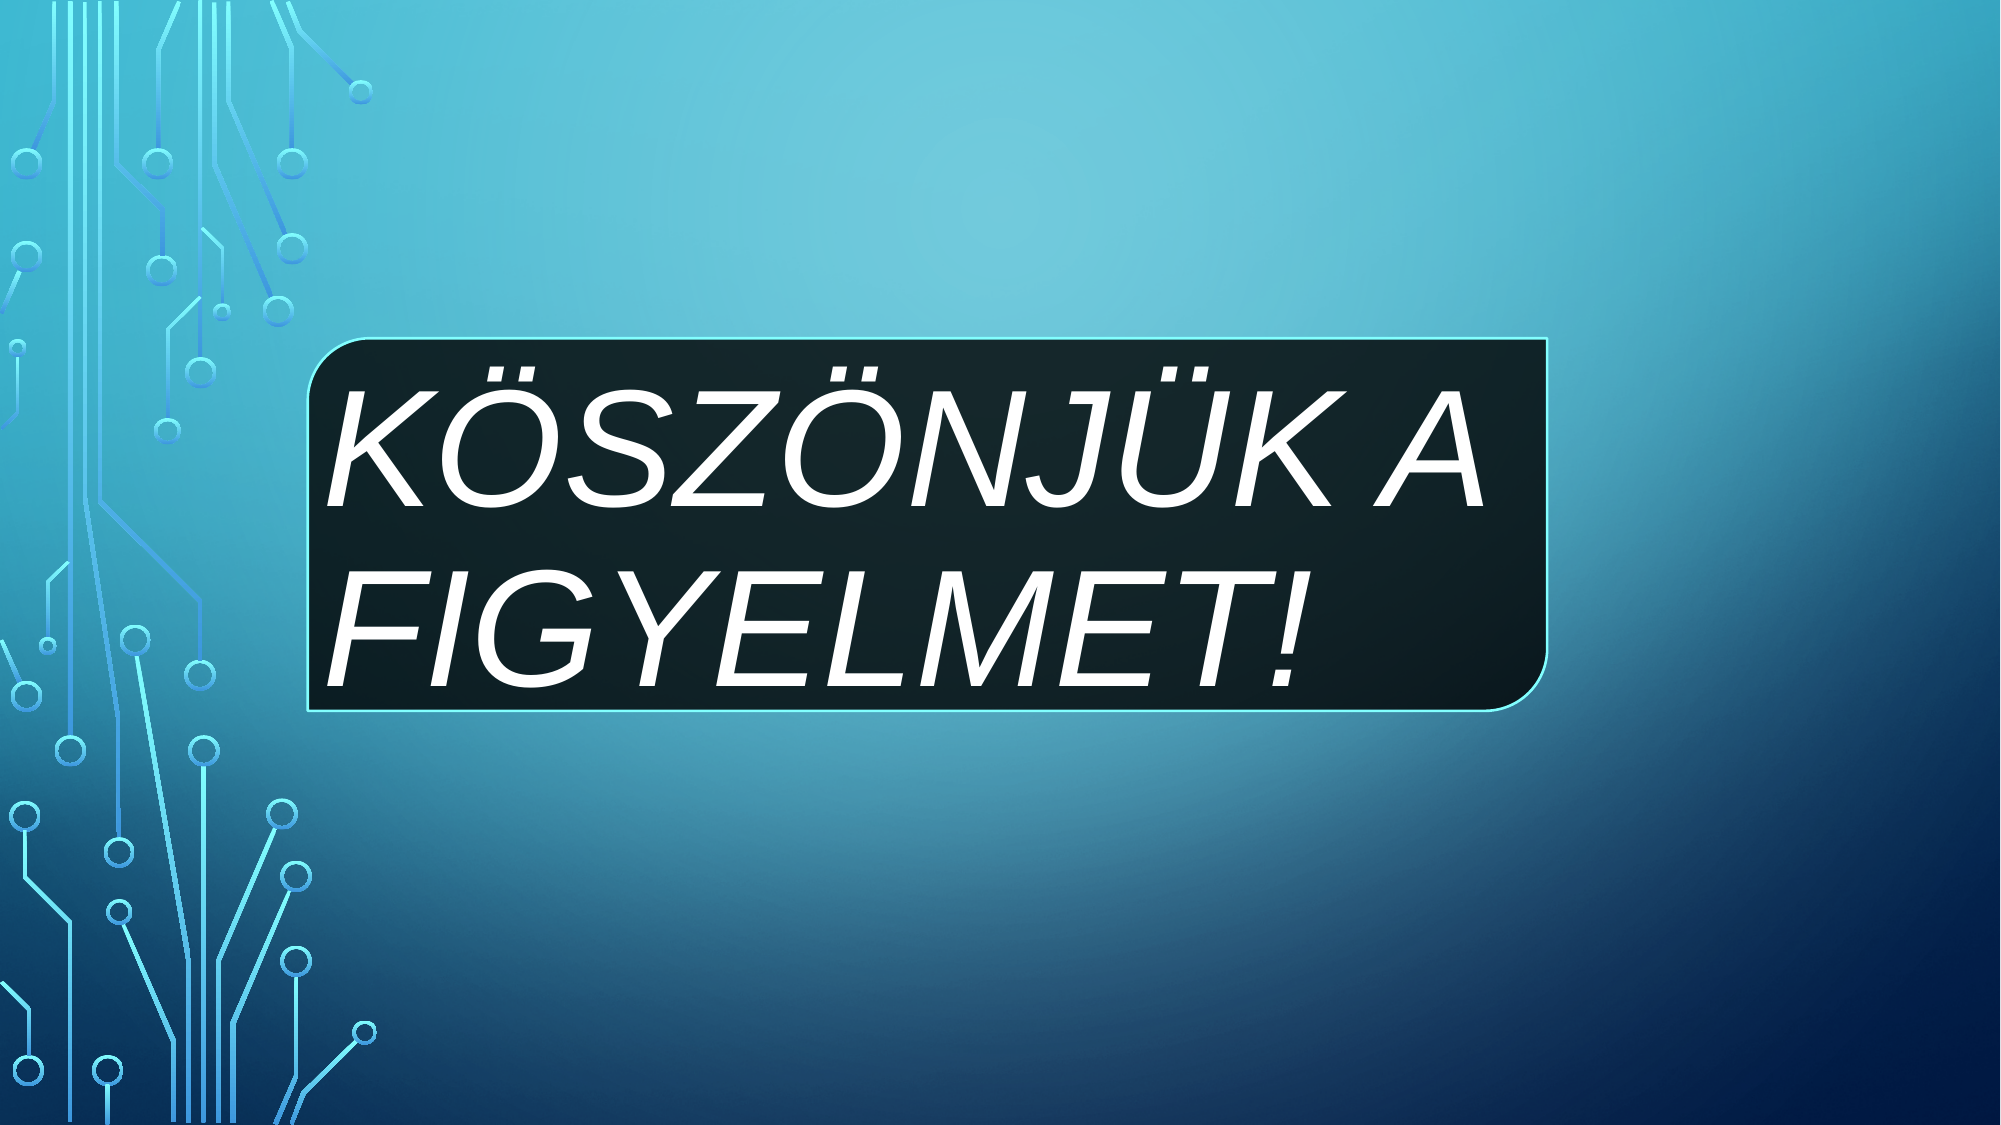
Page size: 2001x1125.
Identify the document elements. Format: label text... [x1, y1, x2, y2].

title köszönjük a figyelmet! [307, 338, 1750, 730]
